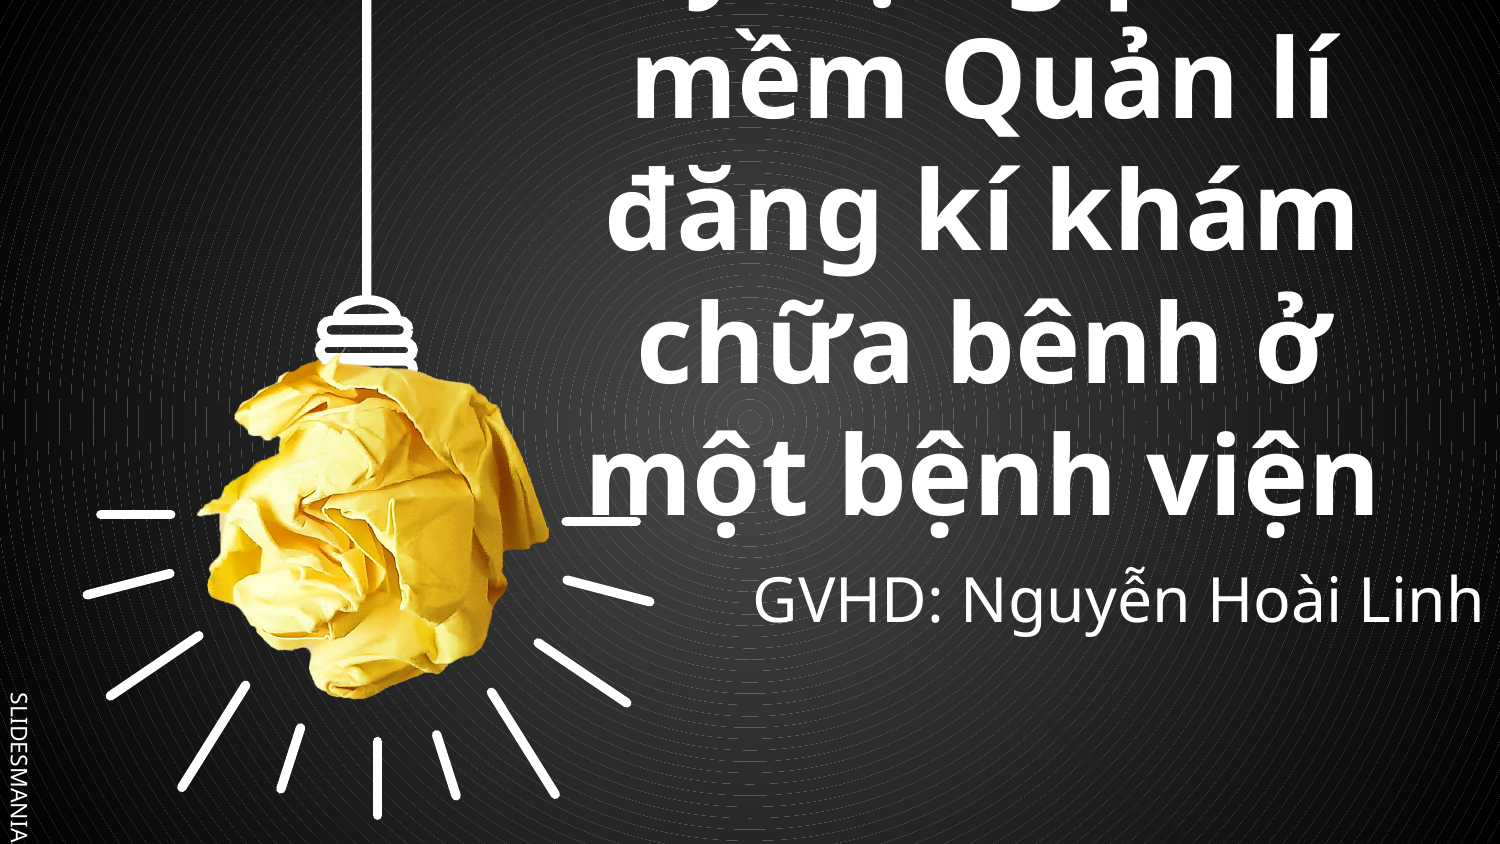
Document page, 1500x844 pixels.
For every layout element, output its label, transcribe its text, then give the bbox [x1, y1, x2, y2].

picture [196, 342, 550, 700]
text_box GVHD: Nguyễn Hoài Linh [737, 552, 1500, 643]
title Xây dựng phầm mềm Quản lí đăng kí khám chữa bênh ở một bệnh viện [495, 216, 1471, 553]
